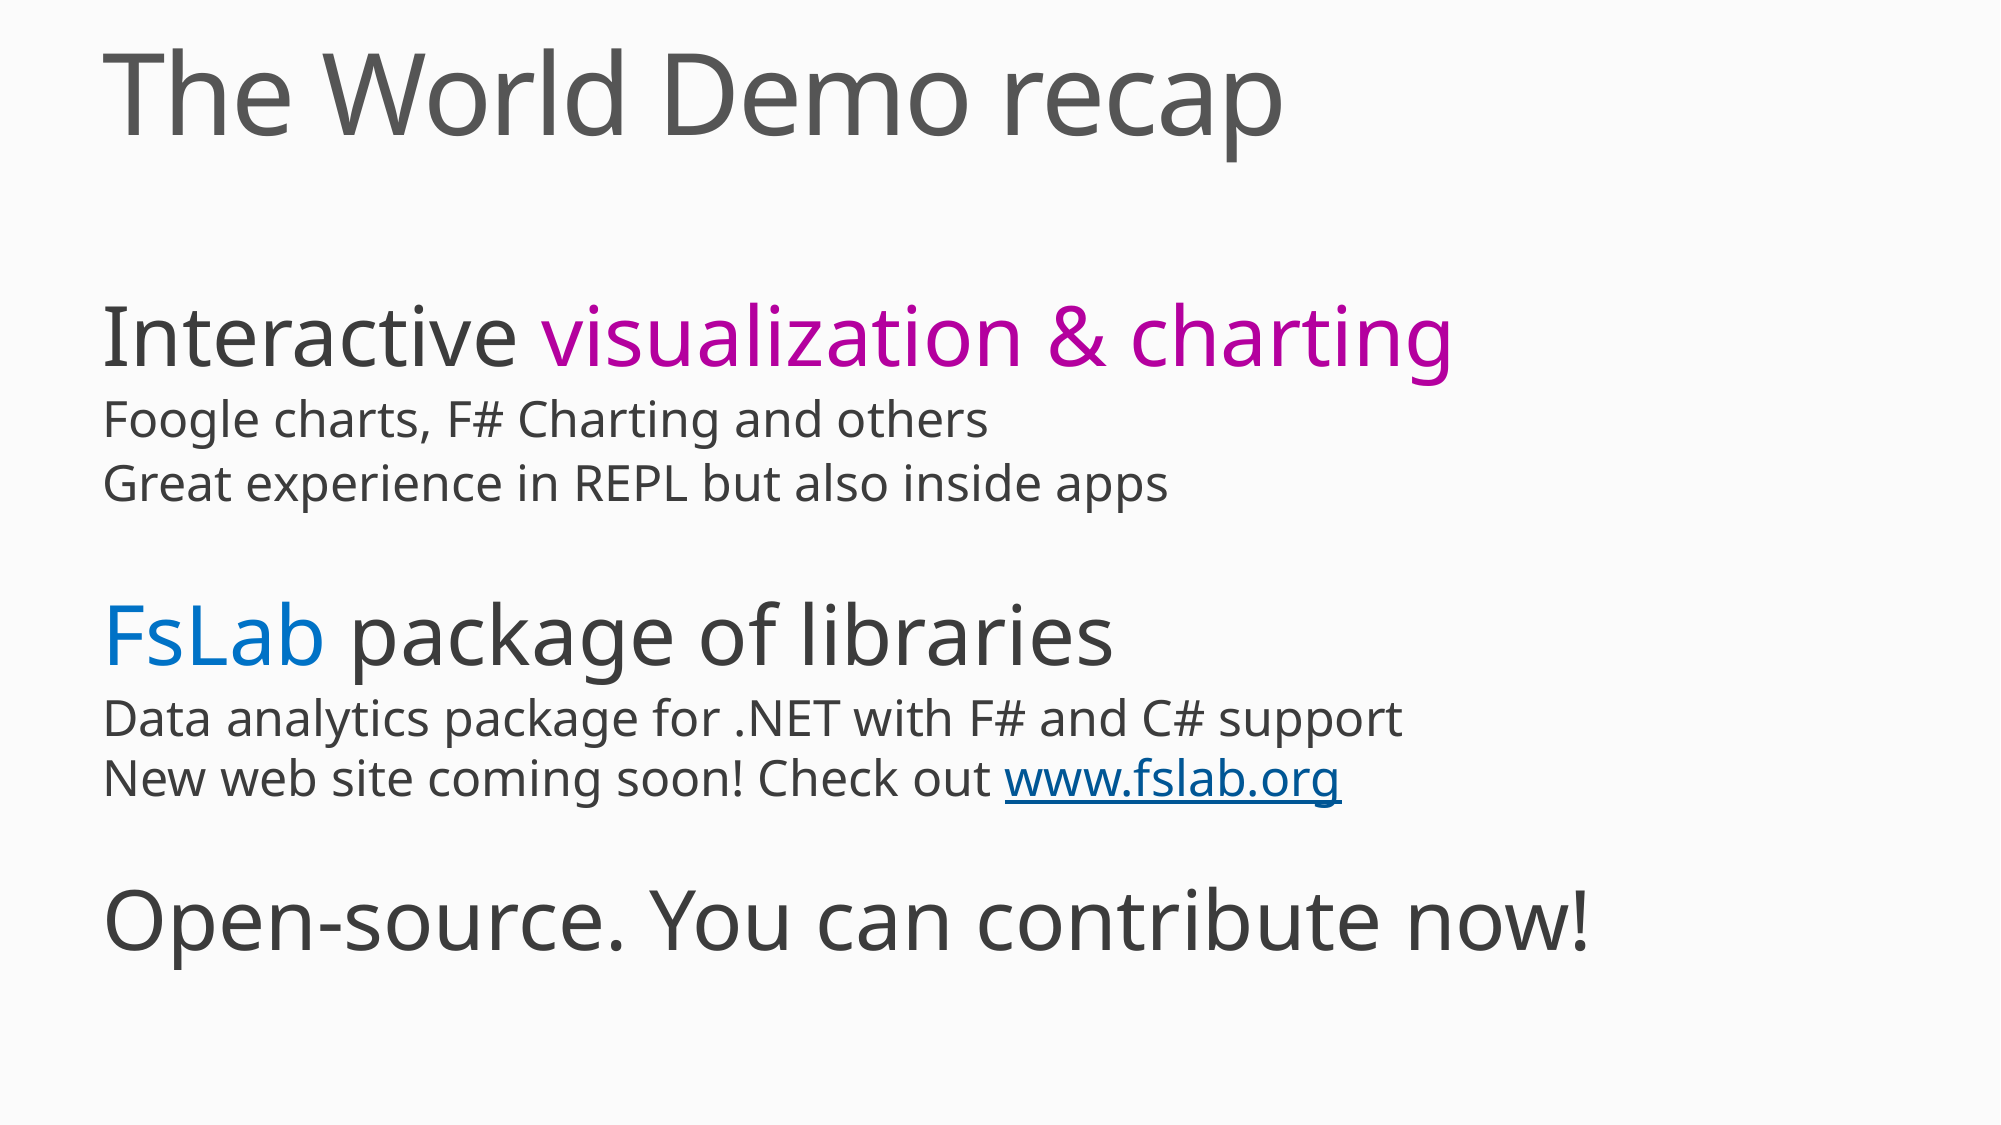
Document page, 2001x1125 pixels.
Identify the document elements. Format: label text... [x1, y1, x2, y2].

title The World Demo recap [102, 37, 1898, 162]
list Interactive visualization & charting Foogle charts, F# Charting and others Great experience in REPL but also inside apps FsLab package of libraries Data analytics package for .NET with F# and C# support New web site coming soon! Check out www.fslab.org Open-source. You can contribute now! [102, 294, 1898, 1004]
